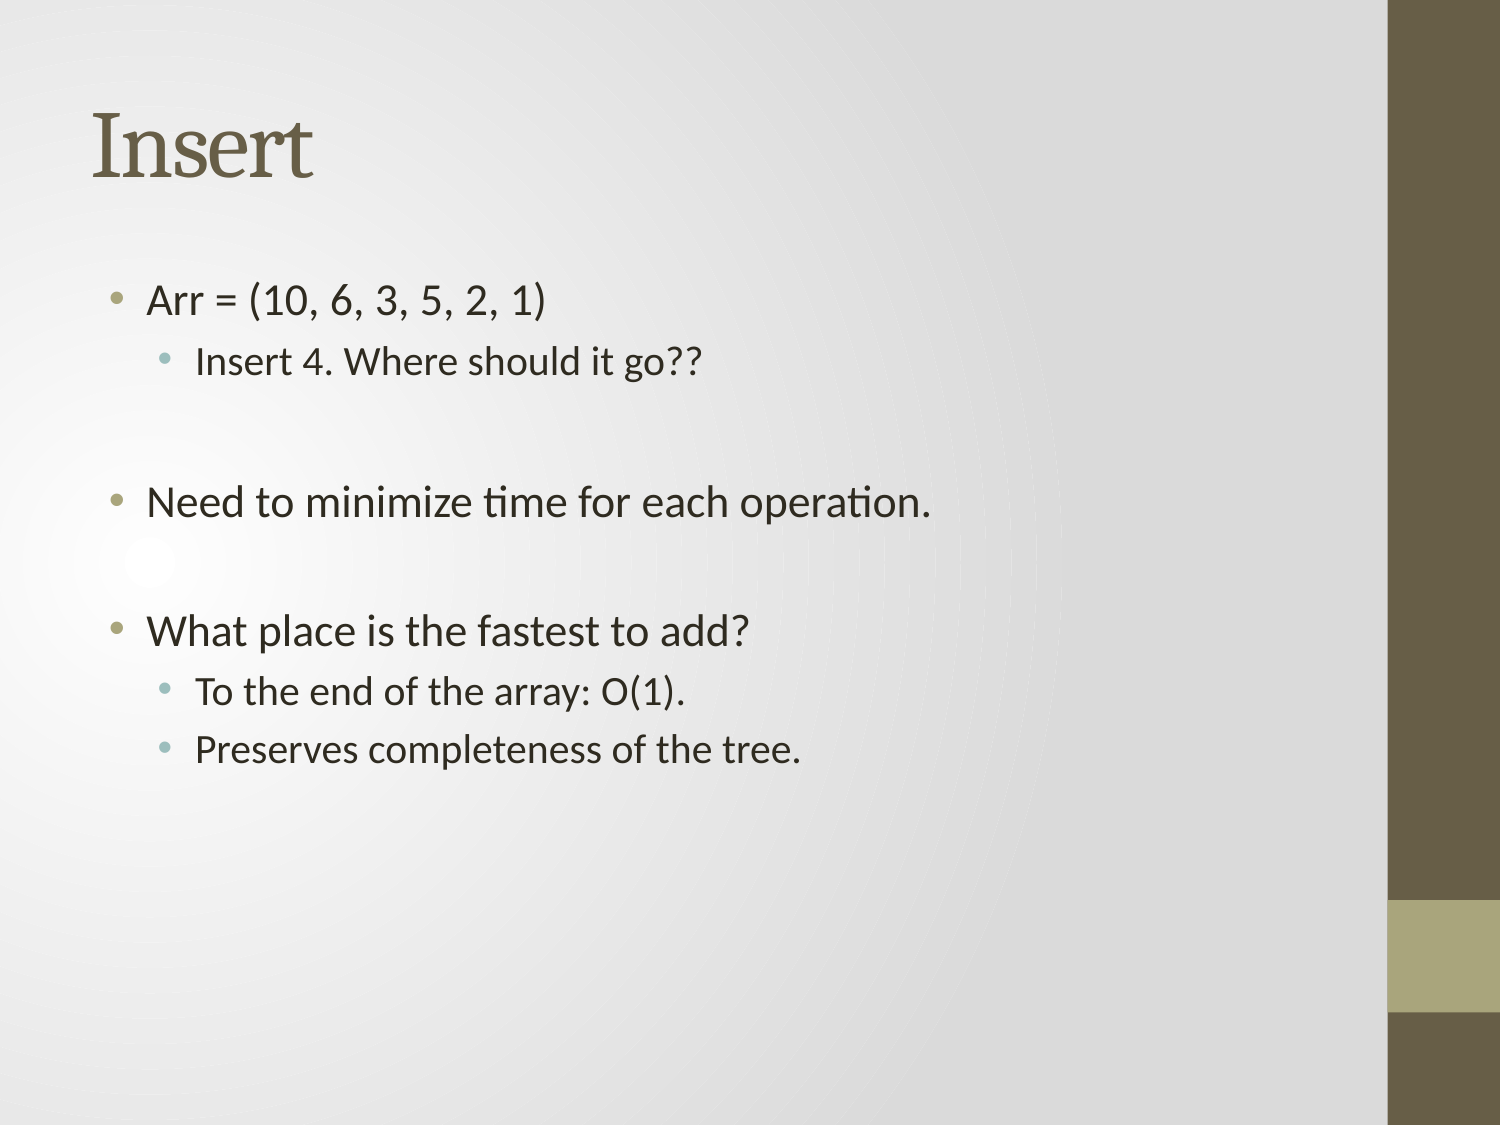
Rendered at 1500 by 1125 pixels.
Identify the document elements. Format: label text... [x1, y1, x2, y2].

title Insert [75, 45, 1325, 233]
list Arr = (10, 6, 3, 5, 2, 1) Insert 4. Where should it go?? Need to minimize time for each operation. What place is the fastest to add? To the end of the array: O(1). Preserves completeness of the tree. [75, 262, 1325, 1050]
